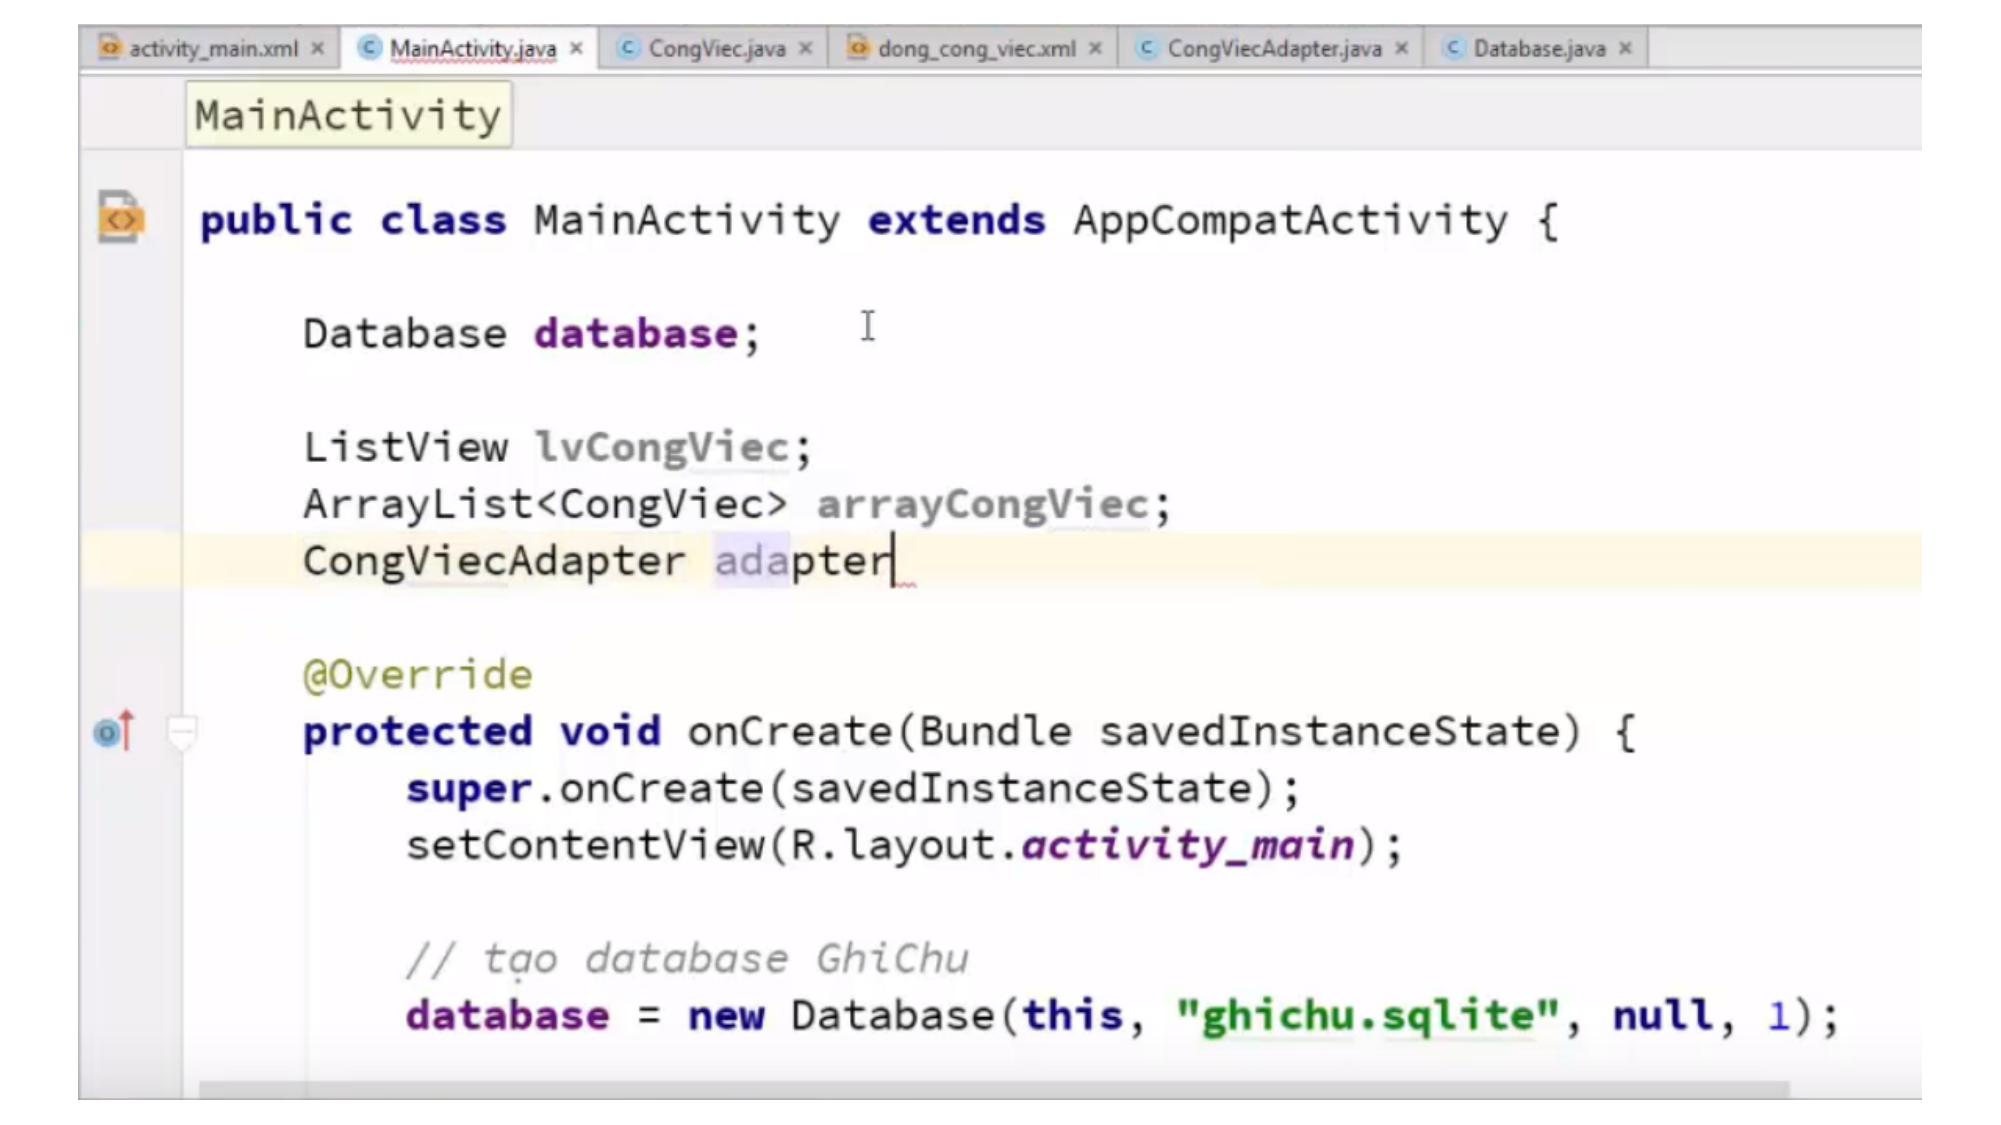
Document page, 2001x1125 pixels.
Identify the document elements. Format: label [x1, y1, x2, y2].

picture [78, 24, 1922, 1100]
